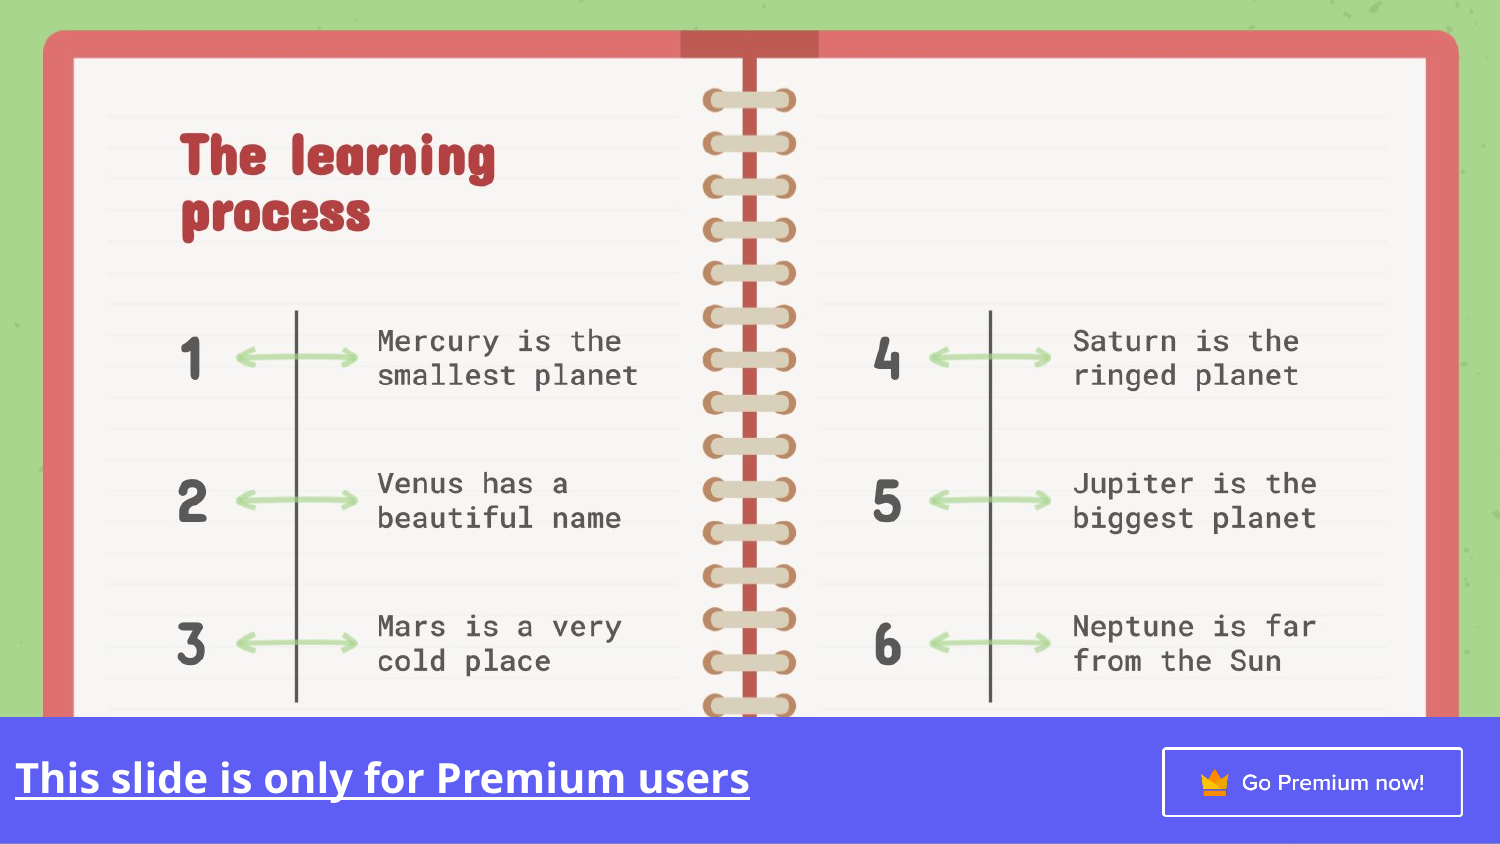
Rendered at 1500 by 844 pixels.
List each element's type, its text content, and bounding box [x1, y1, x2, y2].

picture [1162, 747, 1463, 817]
text_box This slide is only for Premium users [0, 717, 1500, 844]
picture [0, 0, 1500, 717]
